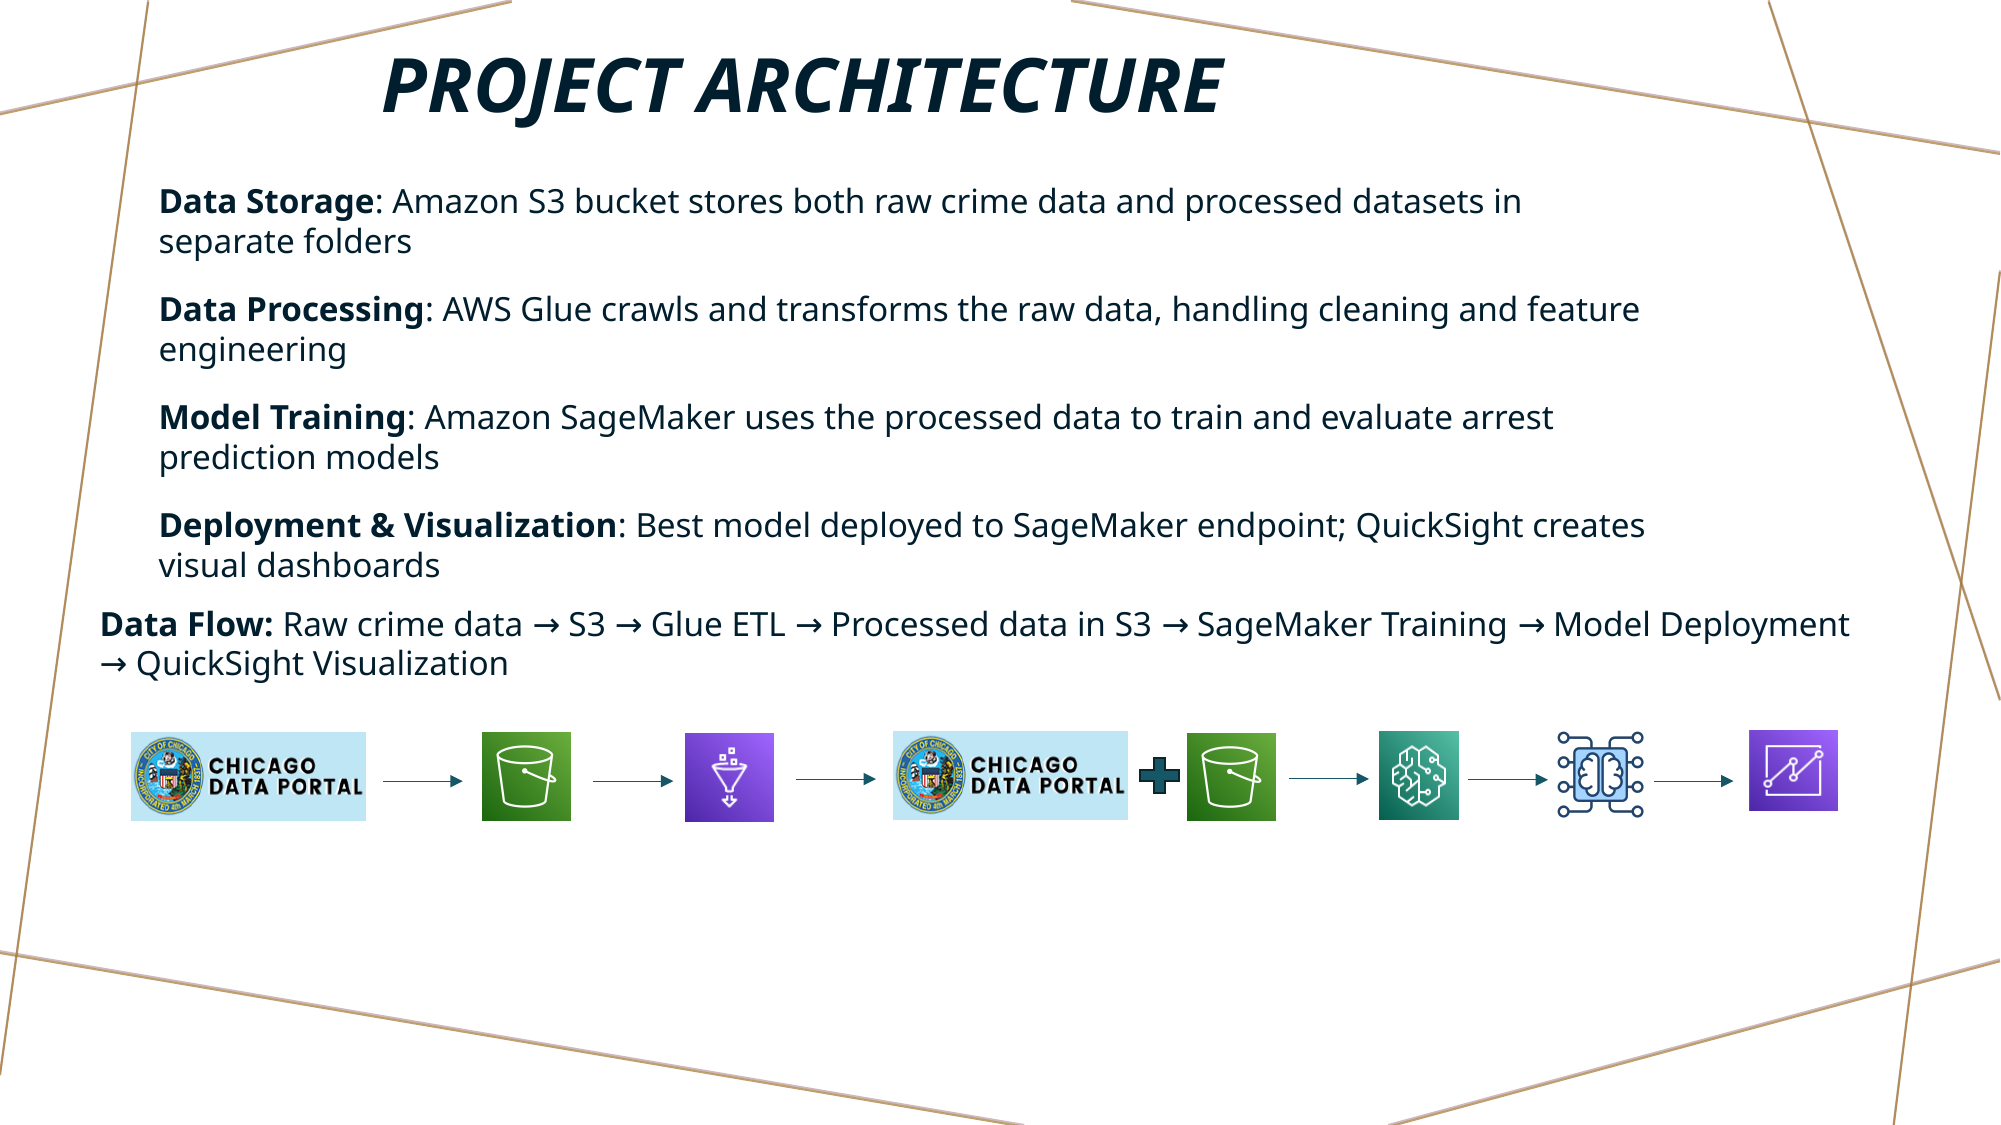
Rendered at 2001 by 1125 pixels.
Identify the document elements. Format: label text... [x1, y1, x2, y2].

title Project Architecture [366, 0, 1426, 137]
picture [1556, 730, 1645, 819]
picture [892, 731, 1128, 820]
text_box Data Flow: Raw crime data → S3 → Glue ETL → Processed data in S3 → SageMaker Training → Model Deployment → QuickSight Visualization [84, 595, 1895, 732]
list Data Storage: Amazon S3 bucket stores both raw crime data and processed datasets in separate folders Data Processing: AWS Glue crawls and transforms the raw data, handling cleaning and feature engineering Model Training: Amazon SageMaker uses the processed data to train and evaluate arrest prediction models Deployment & Visualization: Best model deployed to SageMaker endpoint; QuickSight creates visual dashboards [143, 173, 1668, 595]
picture [131, 732, 366, 821]
picture [1379, 731, 1459, 820]
text_box [1139, 757, 1180, 794]
picture [1187, 733, 1276, 821]
picture [685, 733, 774, 822]
text_box [756, 902, 1000, 1125]
picture [482, 732, 571, 821]
picture [1749, 730, 1838, 811]
